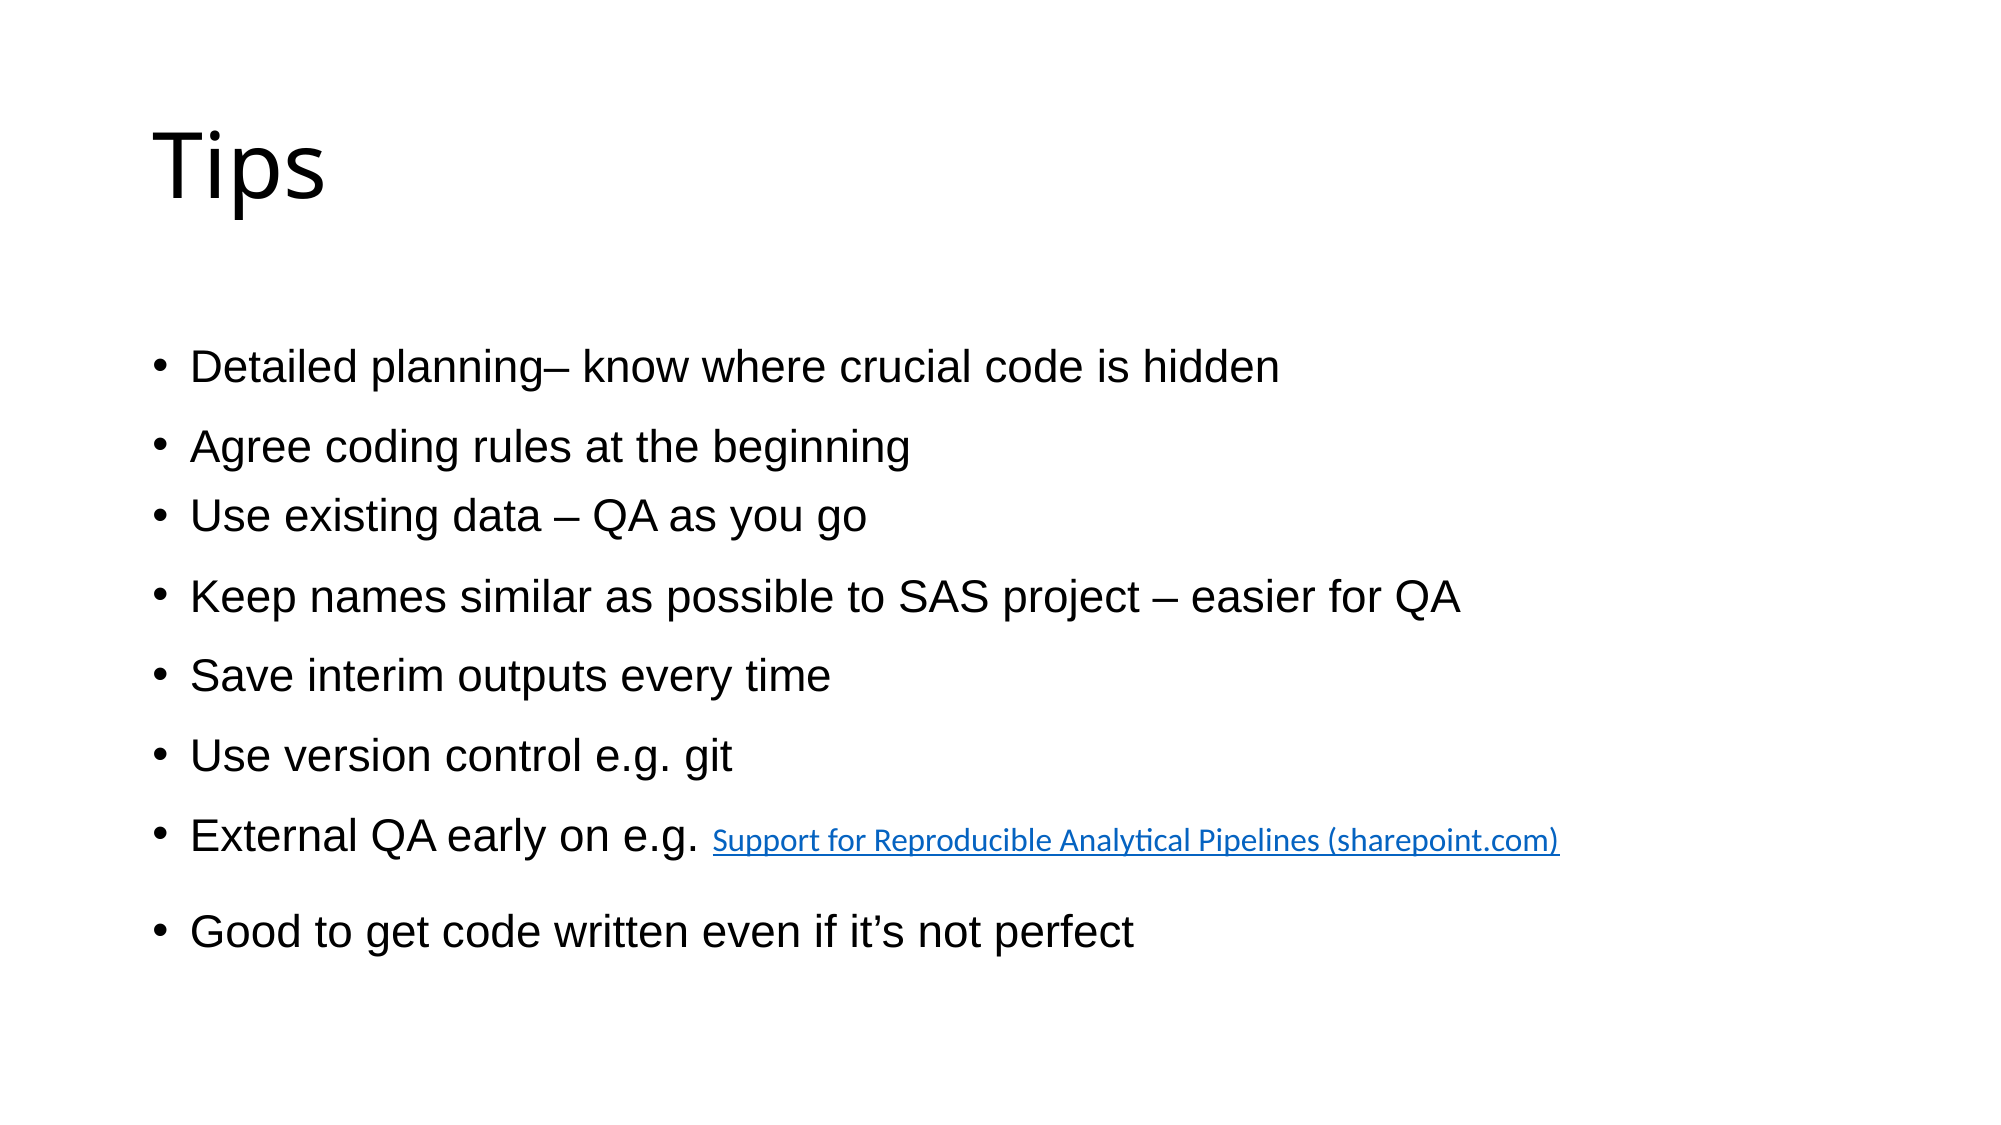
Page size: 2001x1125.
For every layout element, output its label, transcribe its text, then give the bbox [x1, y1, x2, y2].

title Tips [137, 59, 1863, 278]
list Detailed planning– know where crucial code is hidden Agree coding rules at the beginning Use existing data – QA as you go Keep names similar as possible to SAS project – easier for QA Save interim outputs every time Use version control e.g. git External QA early on e.g. Support for Reproducible Analytical Pipelines (sharepoint.com) Good to get code written even if it’s not perfect [137, 325, 1863, 1066]
